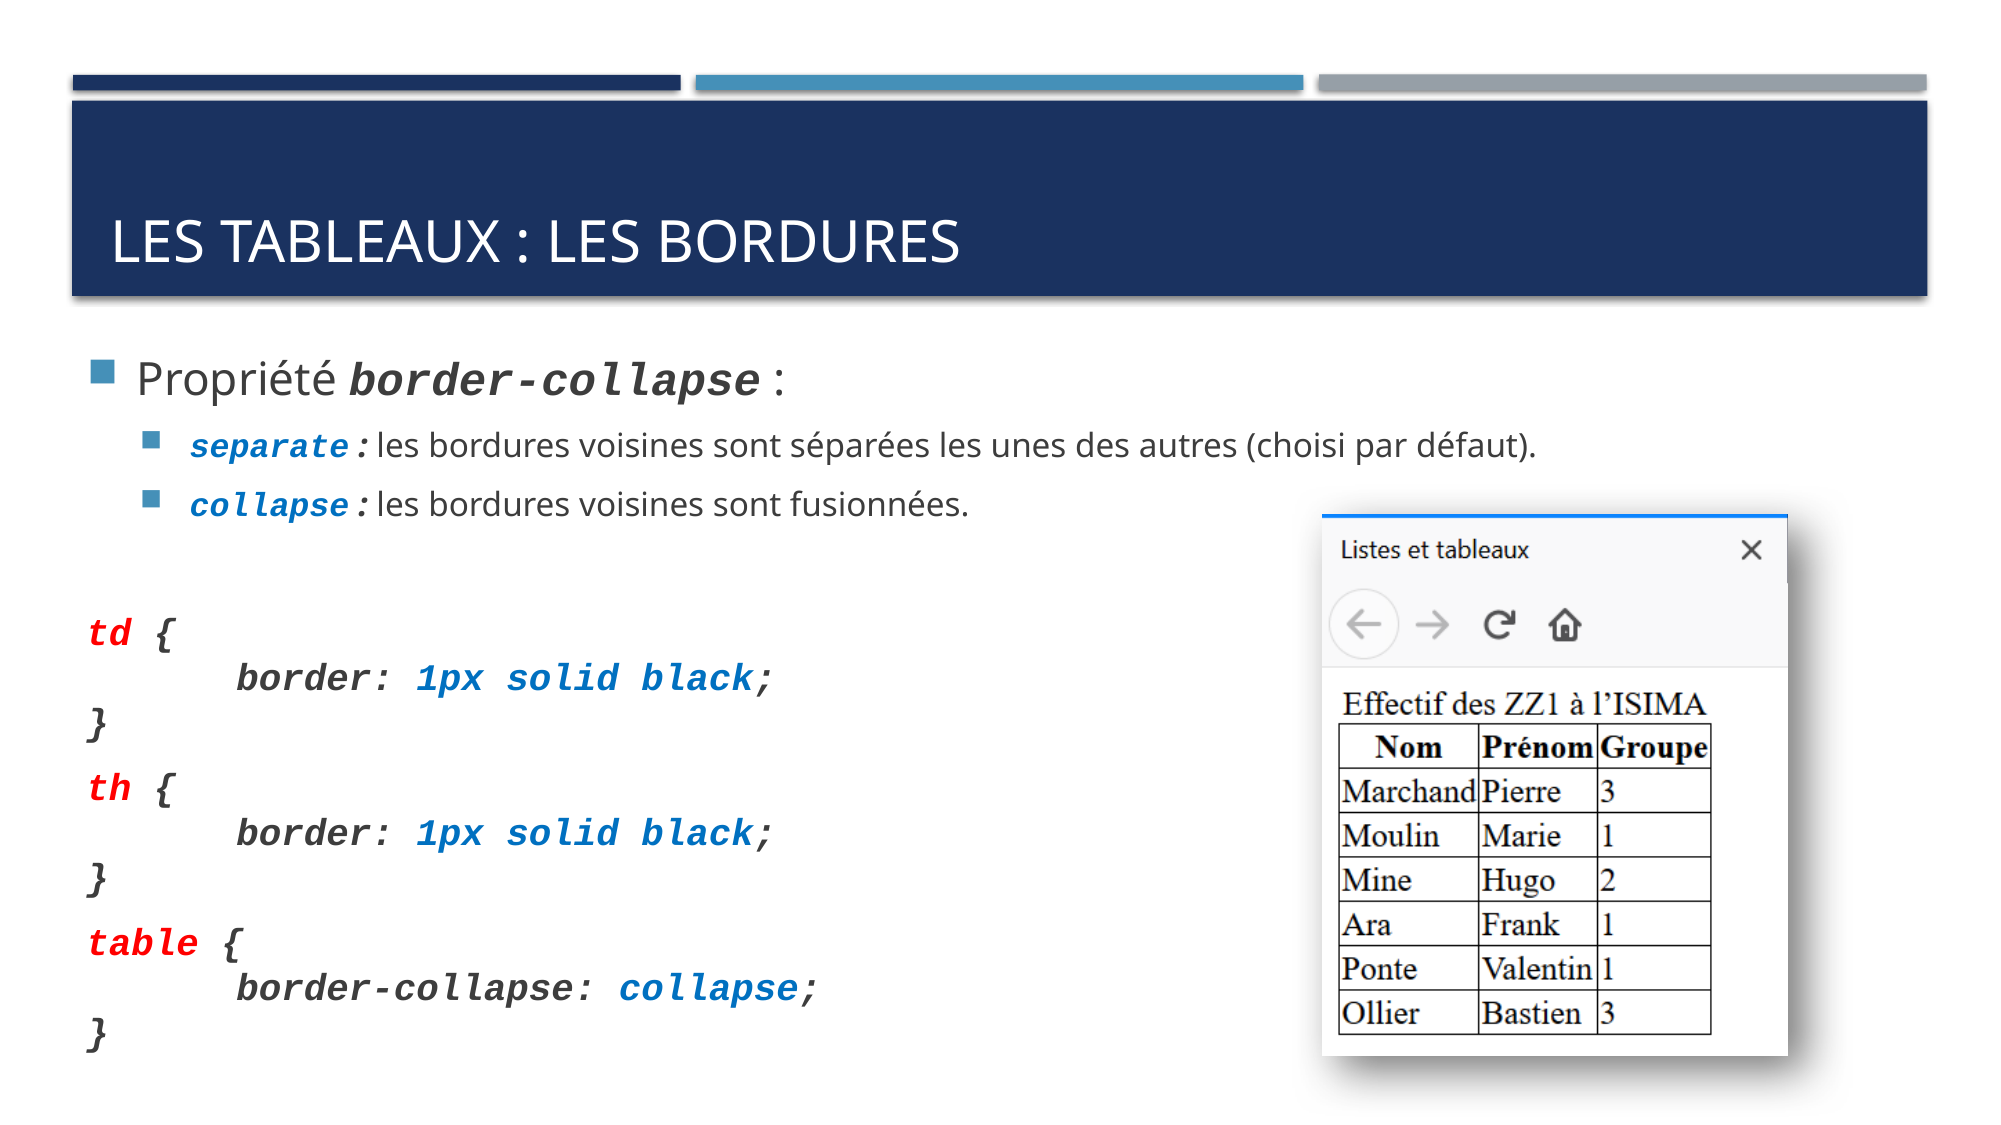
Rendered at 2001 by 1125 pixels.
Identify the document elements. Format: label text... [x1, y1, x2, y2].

picture [1321, 513, 1789, 1057]
text_box Propriété border-collapse : separate : les bordures voisines sont séparées les unes des autres (choisi par défaut). collapse : les bordures voisines sont fusionnées. td { border: 1px solid black; } th { border: 1px solid black; } table { border-collapse: collapse; } [71, 316, 1905, 1125]
title les tableaux : les bordures [95, 115, 1905, 282]
